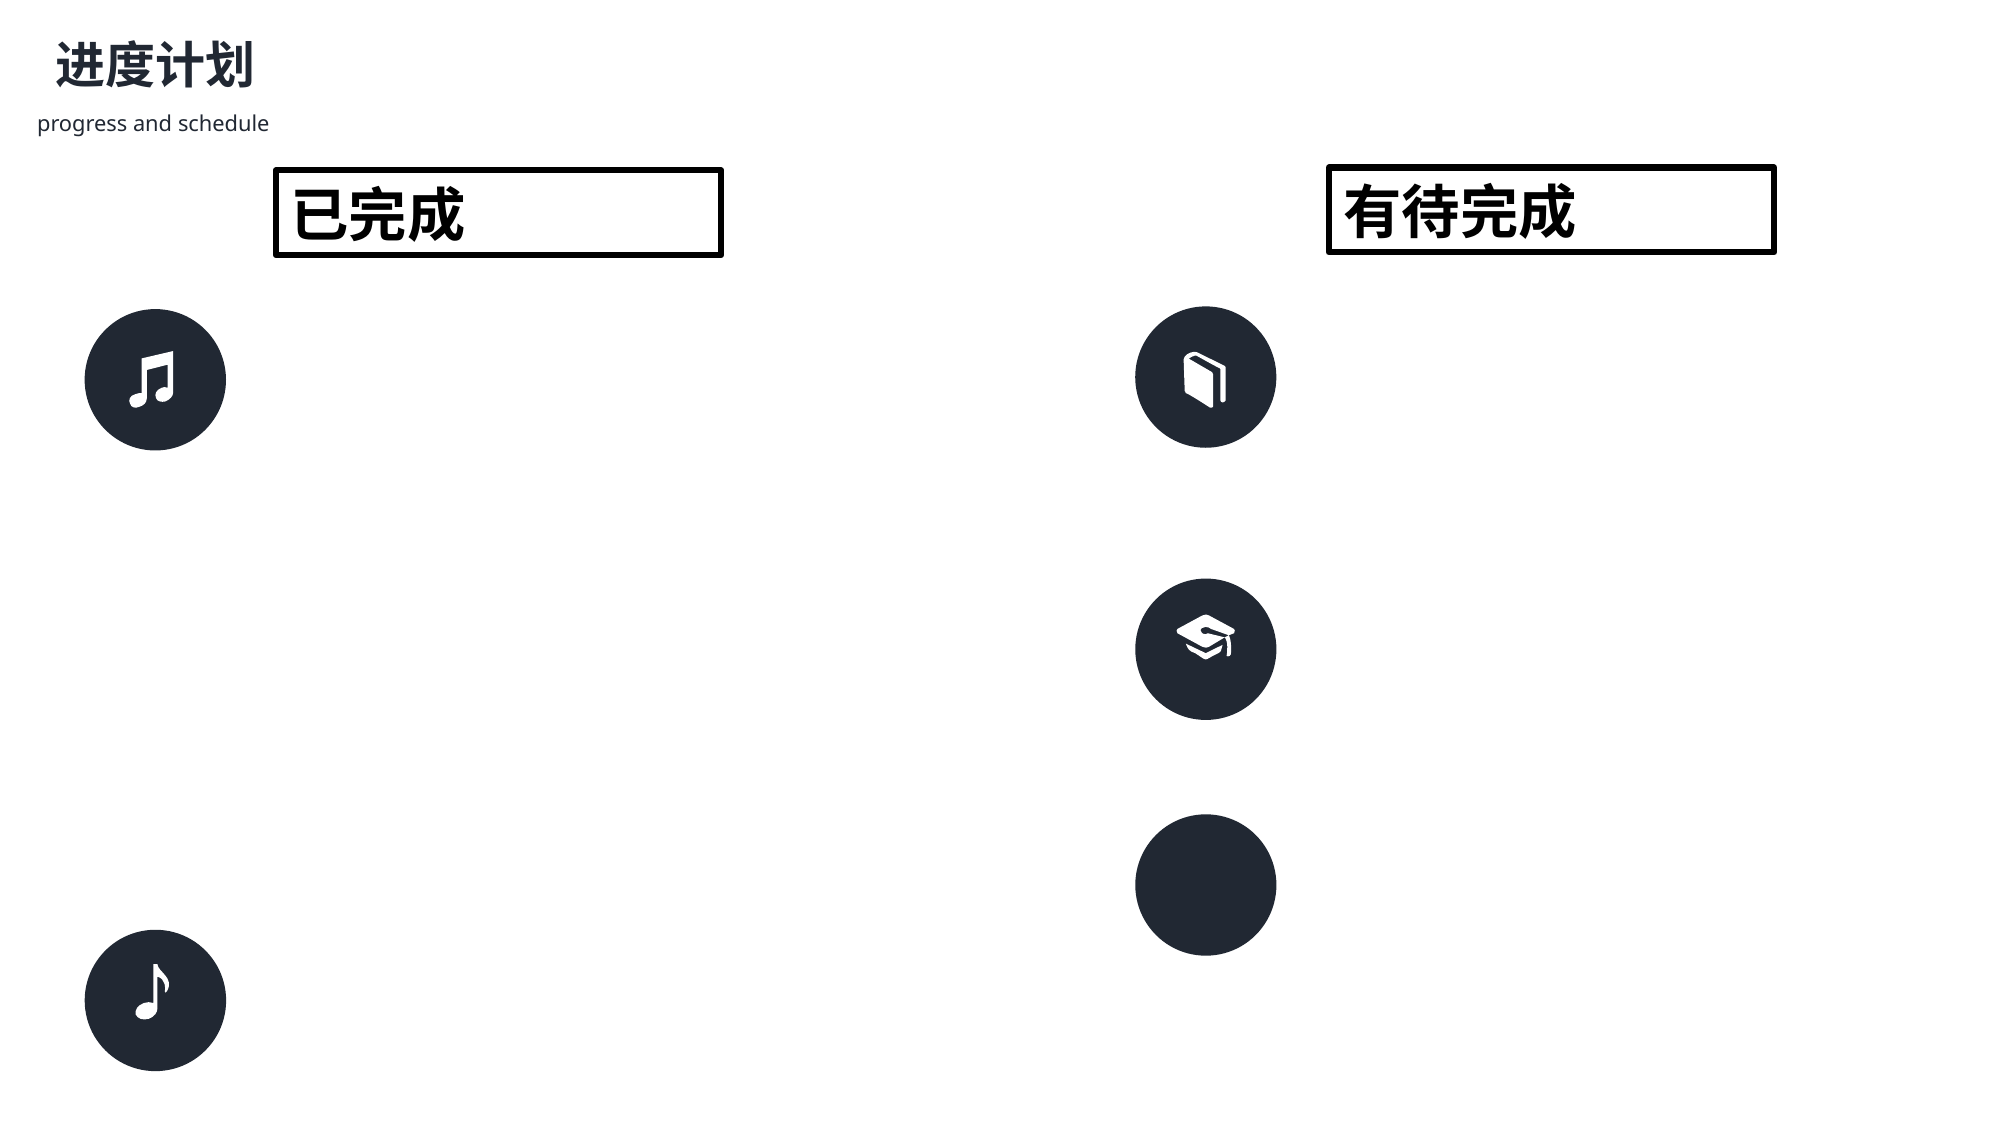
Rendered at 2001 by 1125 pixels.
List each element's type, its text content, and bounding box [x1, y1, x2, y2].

text_box [135, 964, 169, 1020]
text_box 已完成 [275, 170, 722, 255]
text_box [1135, 306, 1277, 448]
text_box 进度计划 [40, 26, 271, 102]
text_box [1185, 643, 1223, 660]
text_box 有待完成 [1328, 167, 1775, 253]
text_box [1135, 578, 1277, 720]
text_box [84, 929, 227, 1072]
text_box [1183, 351, 1226, 408]
text_box progress and schedule [22, 102, 317, 144]
text_box [1176, 614, 1235, 657]
text_box [129, 351, 174, 408]
text_box [84, 309, 227, 451]
text_box [1135, 814, 1277, 956]
